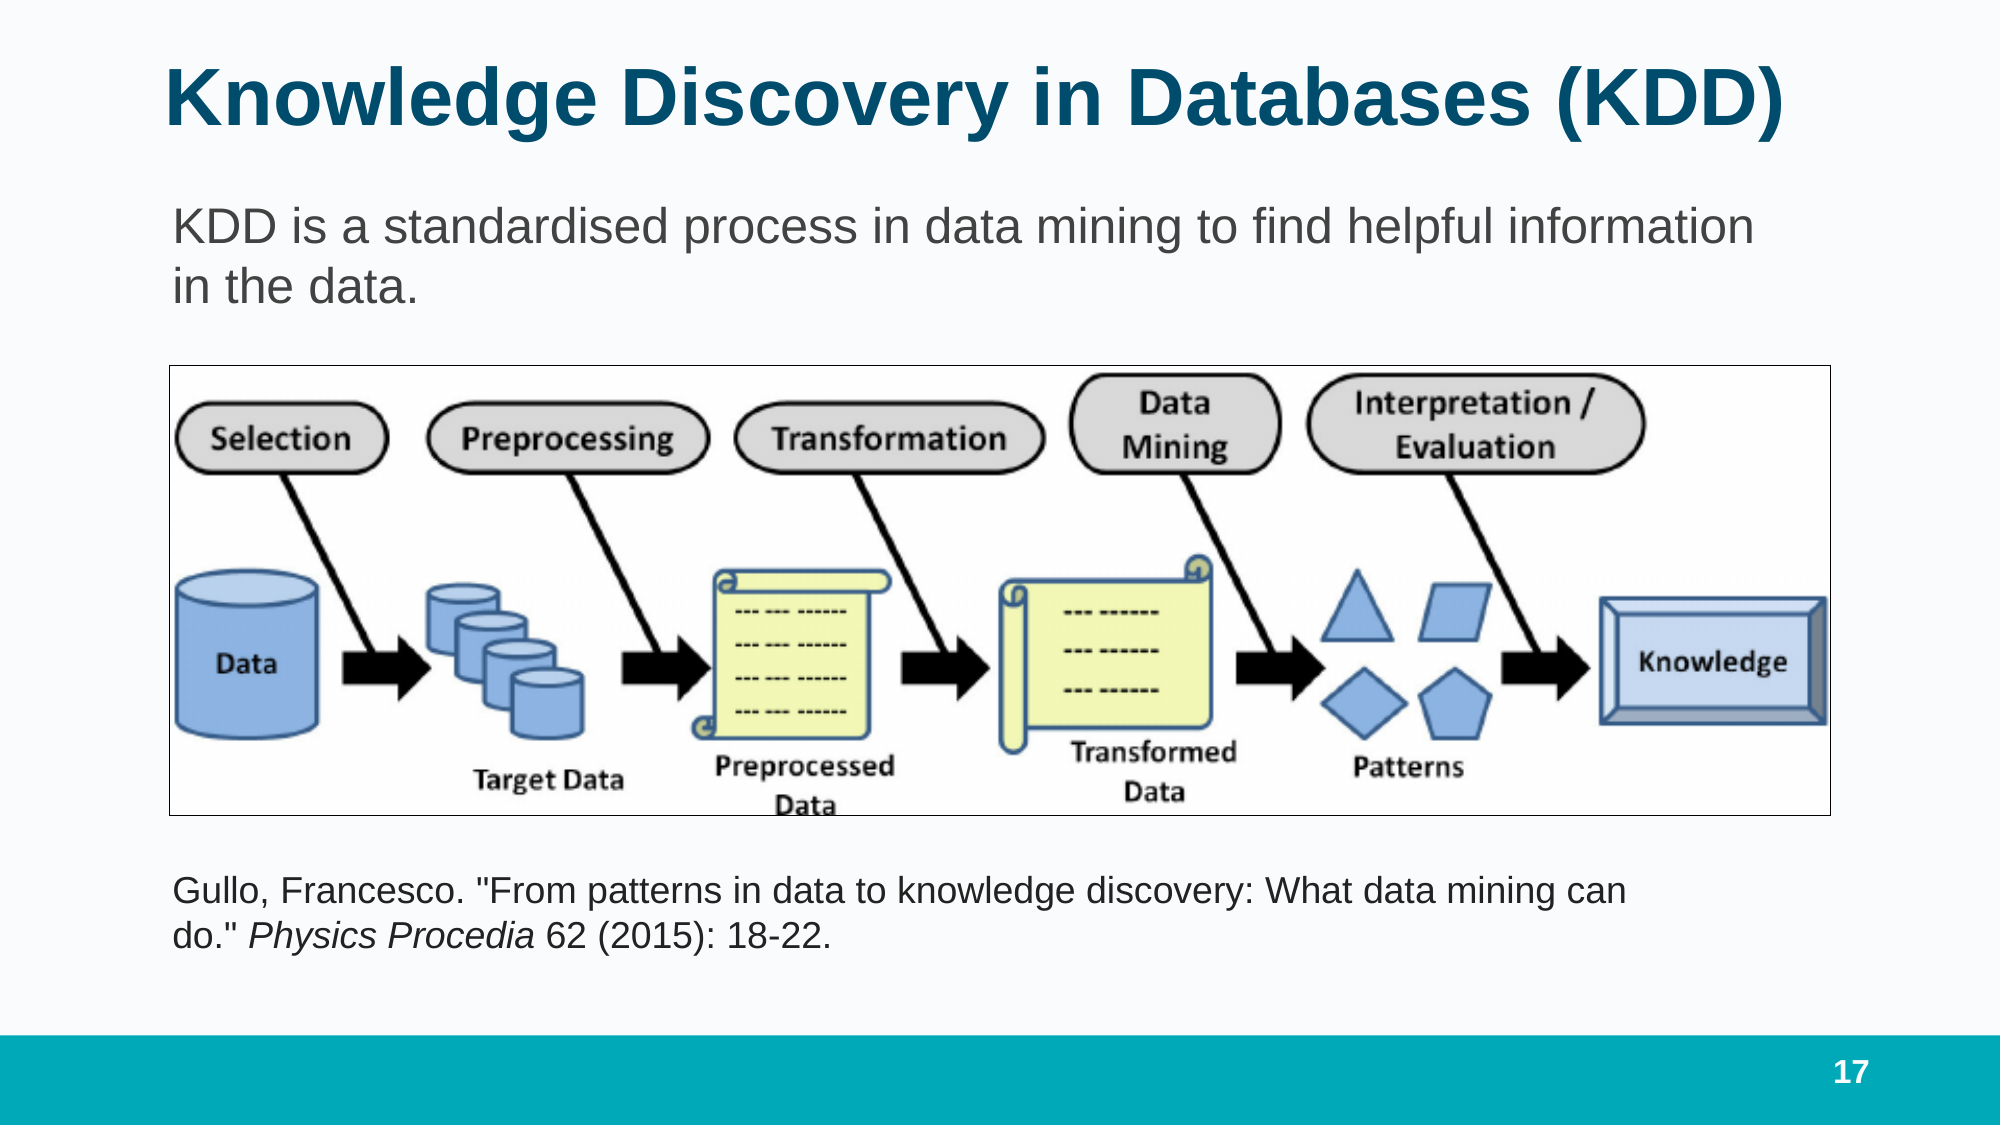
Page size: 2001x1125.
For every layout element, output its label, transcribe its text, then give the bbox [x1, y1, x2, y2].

text_box KDD is a standardised process in data mining to find helpful information in the data. [164, 186, 1799, 322]
slide_number 17 [1820, 1042, 1881, 1103]
title Knowledge Discovery in Databases (KDD) [156, 37, 1997, 161]
picture [169, 365, 1831, 816]
text_box Gullo, Francesco. "From patterns in data to knowledge discovery: What data mining can do." Physics Procedia 62 (2015): 18-22. [164, 858, 1823, 964]
